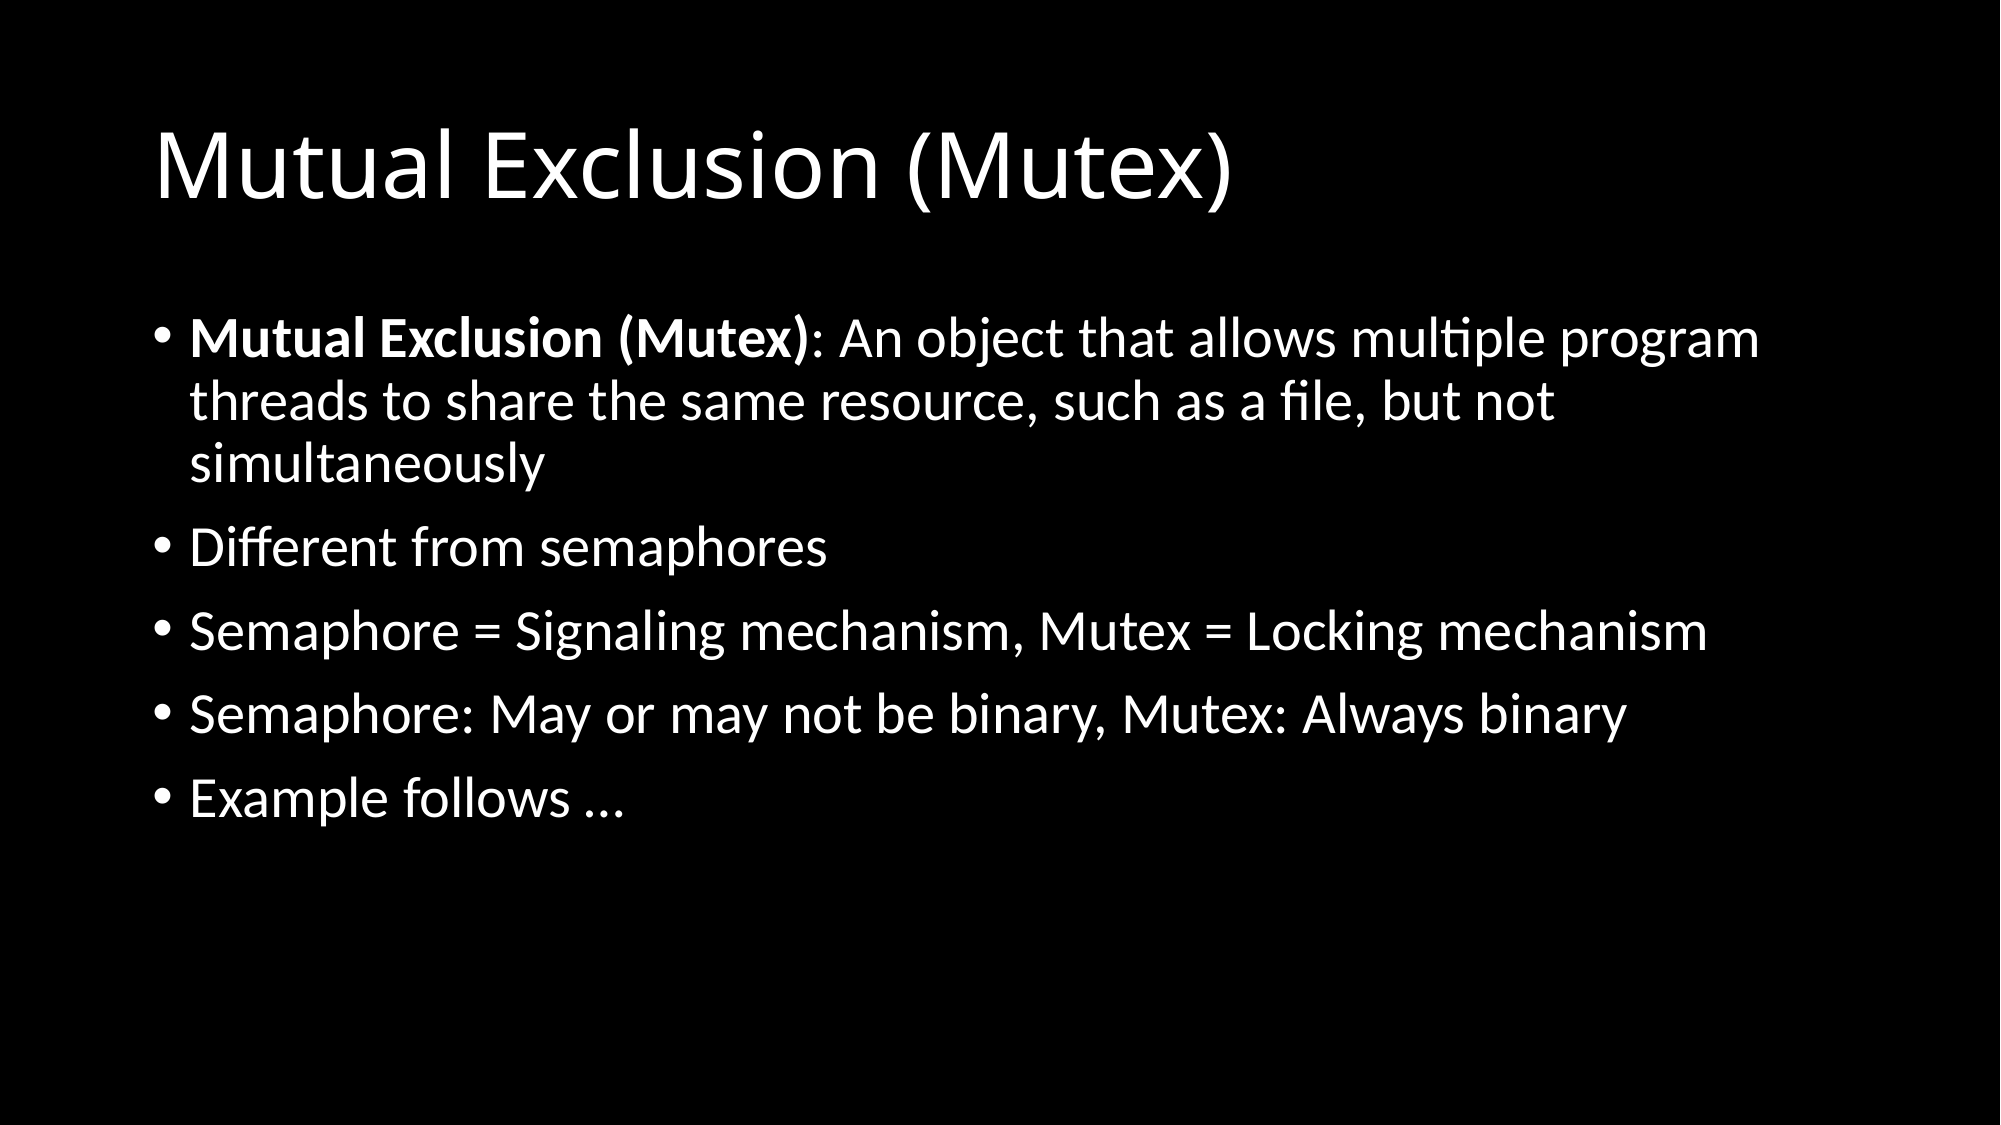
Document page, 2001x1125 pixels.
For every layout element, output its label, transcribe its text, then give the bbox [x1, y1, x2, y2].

list Mutual Exclusion (Mutex): An object that allows multiple program threads to share the same resource, such as a file, but not simultaneously Different from semaphores Semaphore = Signaling mechanism, Mutex = Locking mechanism Semaphore: May or may not be binary, Mutex: Always binary Example follows … [137, 299, 1863, 1014]
title Mutual Exclusion (Mutex) [137, 59, 1863, 278]
